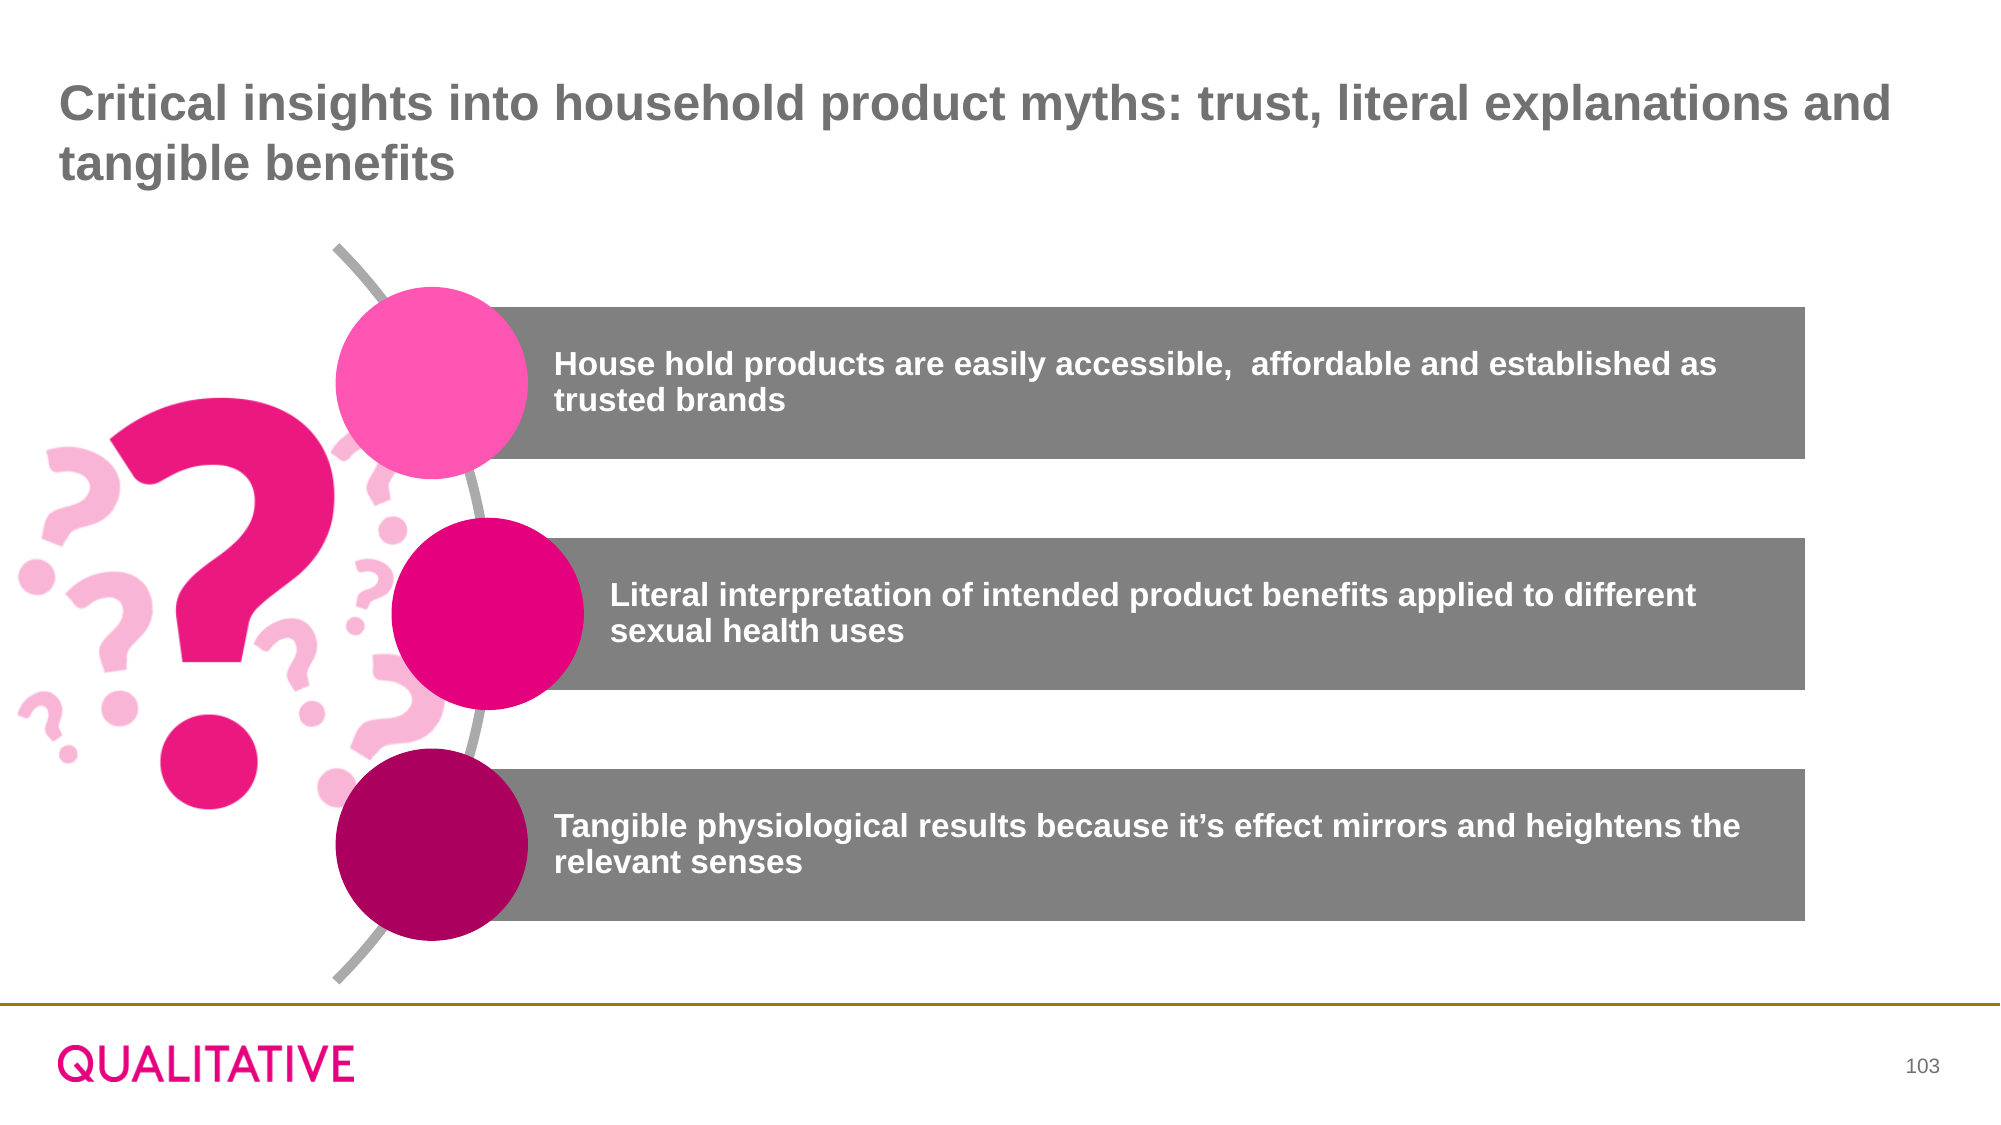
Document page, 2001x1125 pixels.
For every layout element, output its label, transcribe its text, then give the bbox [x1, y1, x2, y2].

title Critical insights into household product myths: trust, literal explanations and tangible benefits [59, 70, 1941, 137]
picture [0, 379, 324, 825]
picture [58, 1045, 354, 1082]
slide_number 103 [1780, 1048, 1941, 1082]
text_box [324, 229, 1817, 999]
